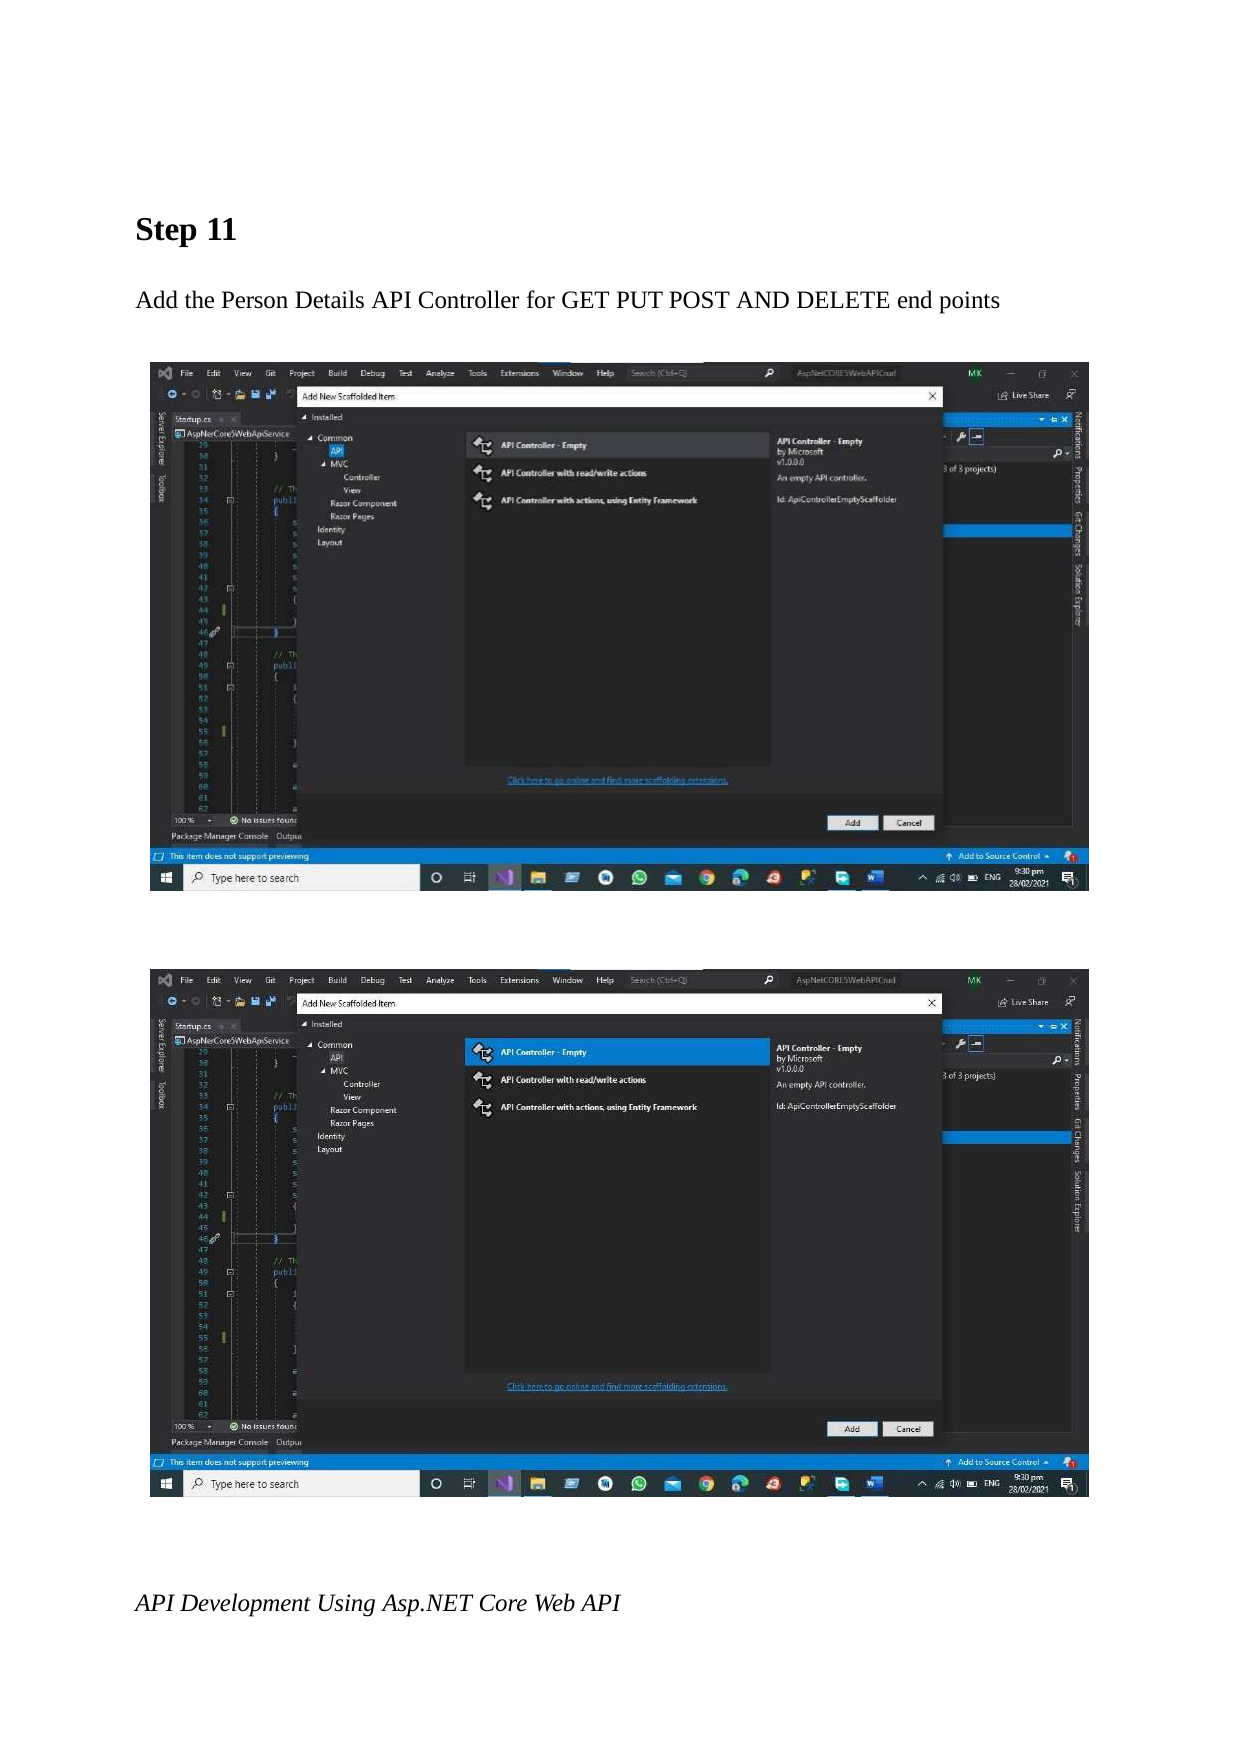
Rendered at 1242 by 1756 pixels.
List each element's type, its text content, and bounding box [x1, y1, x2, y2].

text_box Step 11 Add the Person Details API Controller for GET PUT POST AND DELETE end points [133, 205, 1006, 314]
text_box API Development Using Asp.NET Core Web API [133, 1586, 629, 1617]
picture [149, 968, 1090, 1498]
picture [149, 361, 1089, 891]
